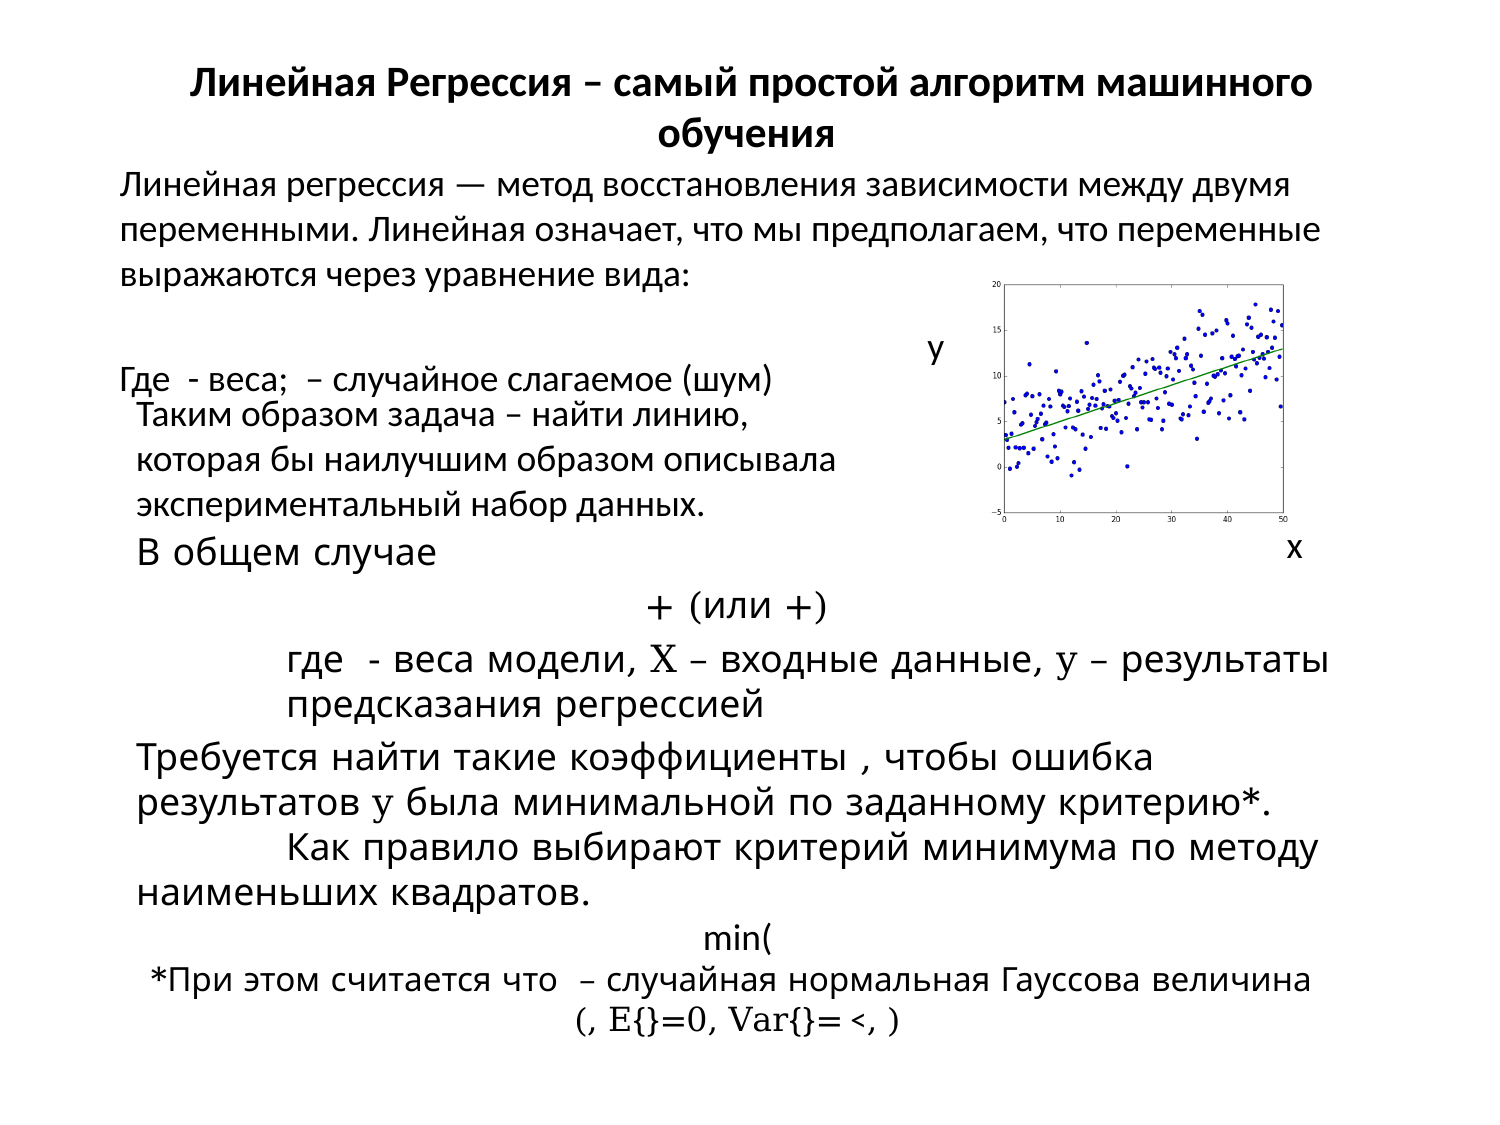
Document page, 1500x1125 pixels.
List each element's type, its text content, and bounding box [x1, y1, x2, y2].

picture [959, 255, 1320, 541]
title Линейная Регрессия – самый простой алгоритм машинного обучения [104, 45, 1399, 164]
text_box y [912, 314, 954, 375]
text_box x [1271, 548, 1318, 574]
text_box Таким образом задача – найти линию, которая бы наилучшим образом описывала экспериментальный набор данных. [121, 381, 859, 532]
